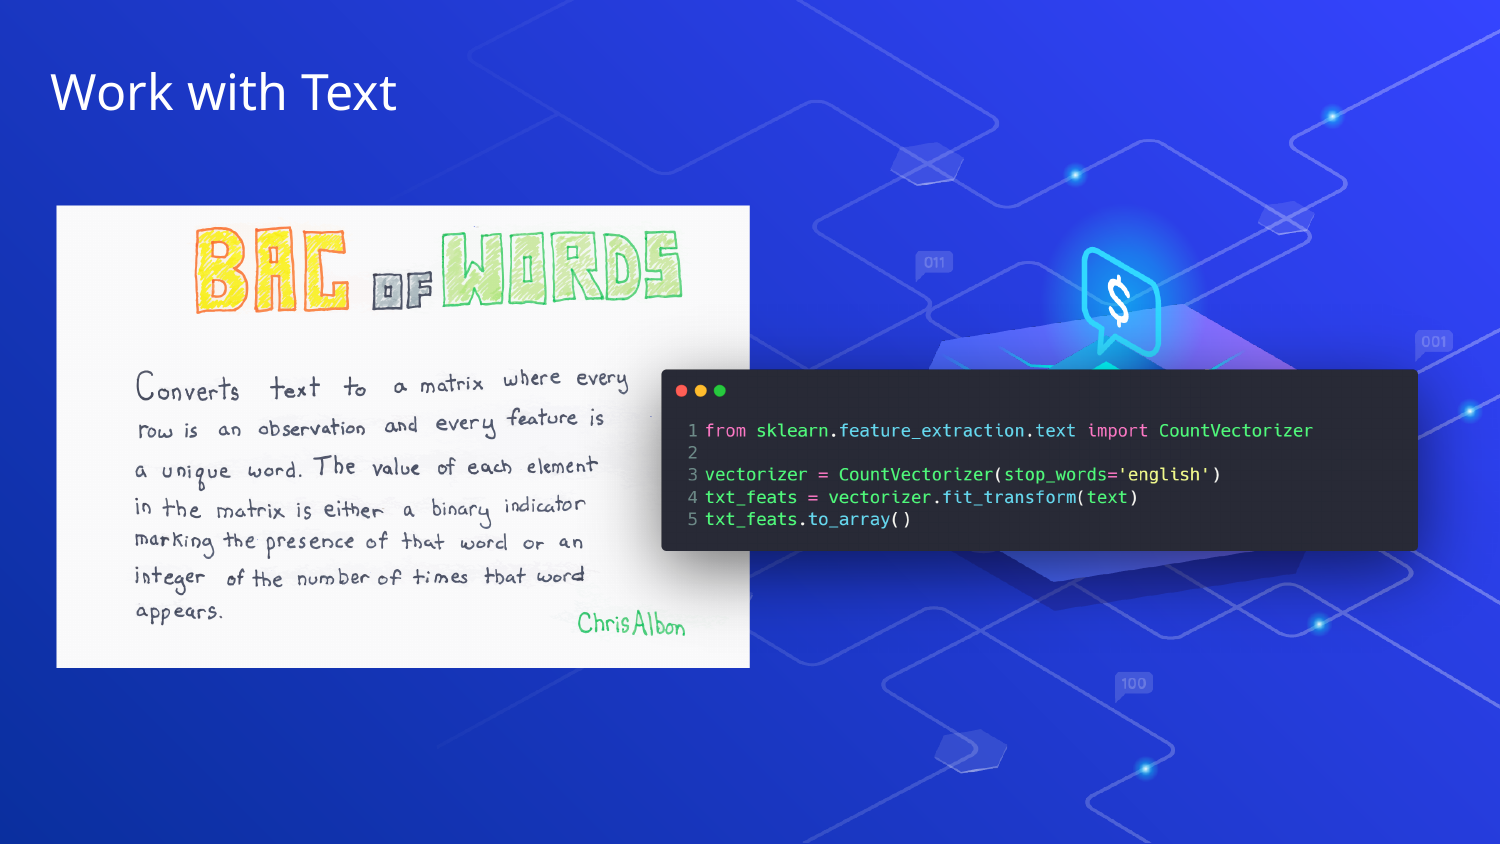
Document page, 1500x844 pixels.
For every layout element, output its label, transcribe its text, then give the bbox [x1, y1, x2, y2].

title Work with Text [50, 51, 903, 121]
picture [0, 0, 1500, 844]
